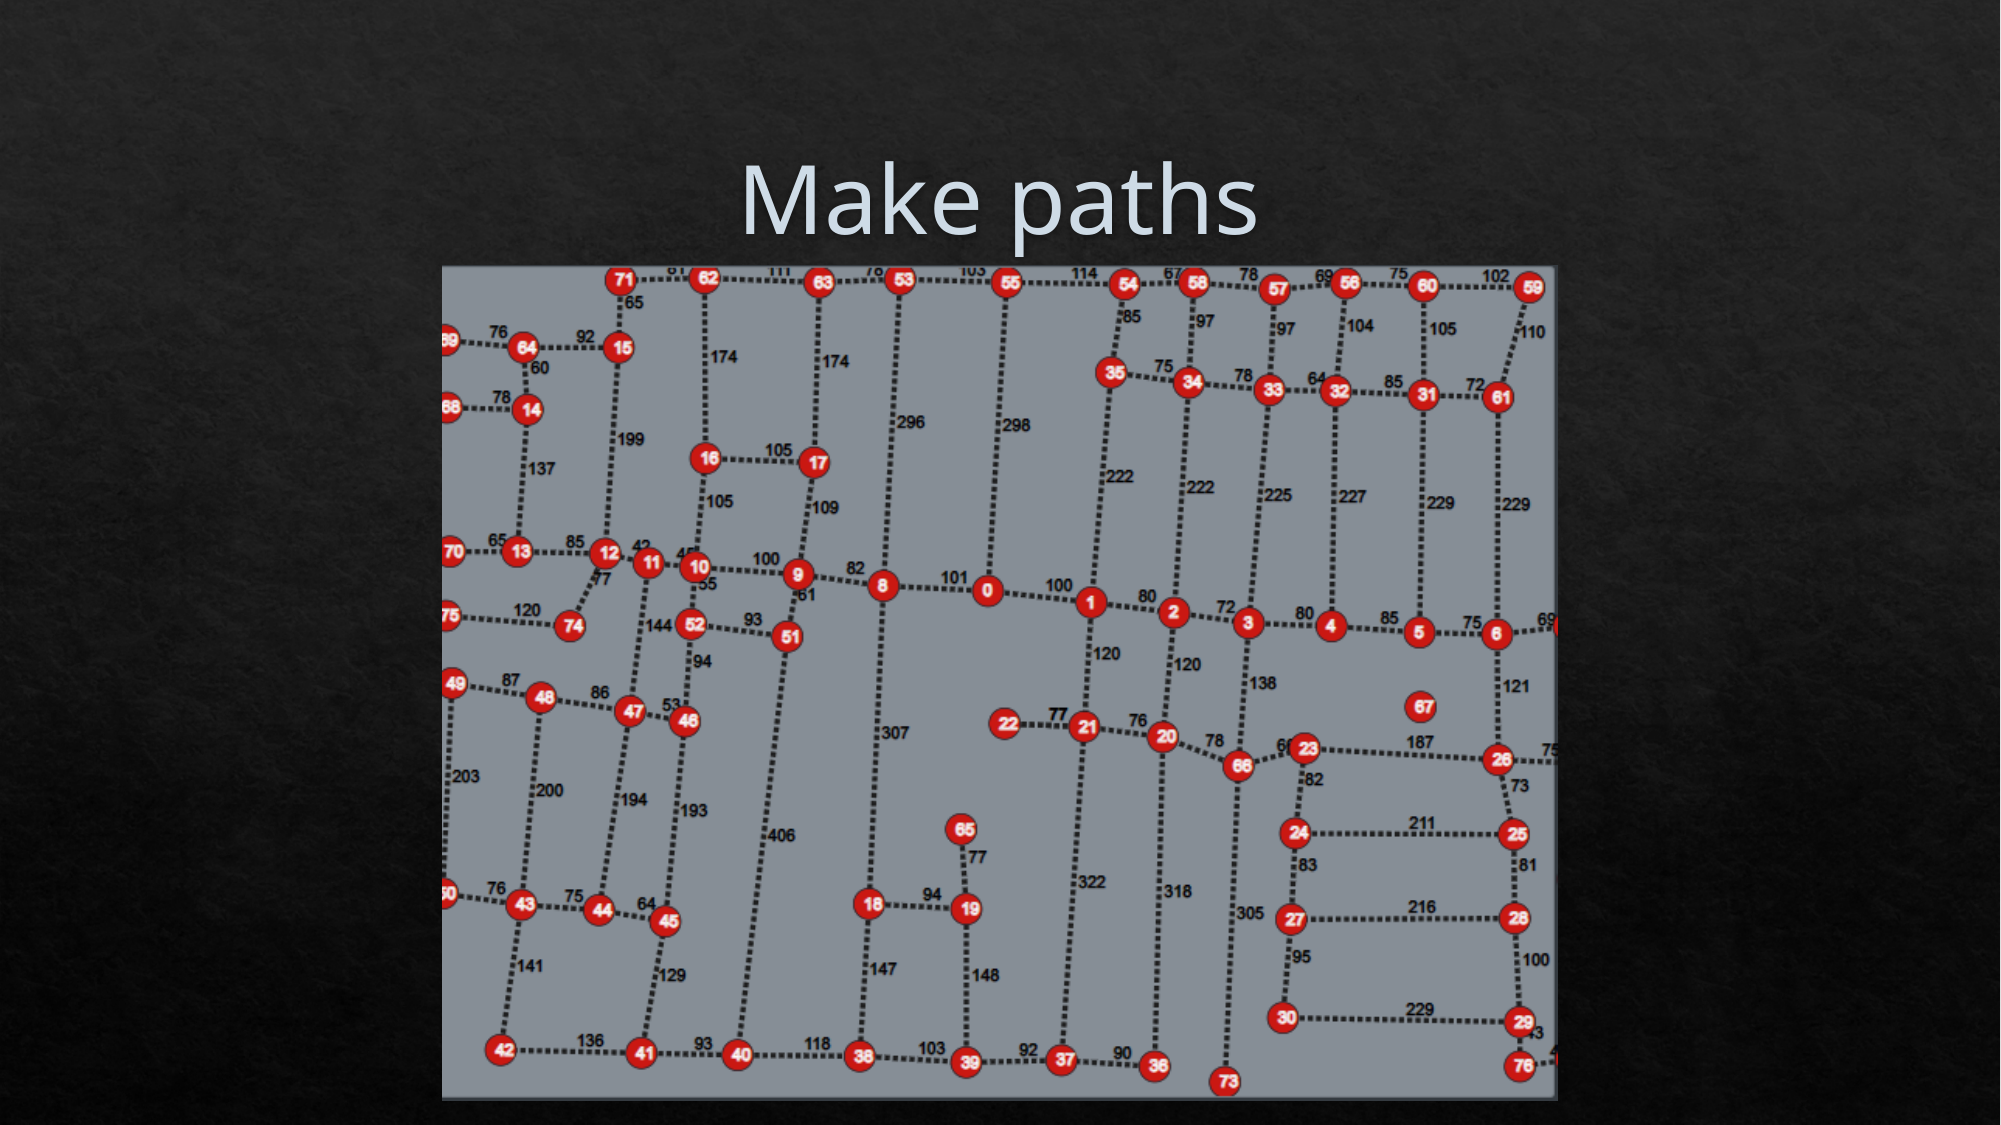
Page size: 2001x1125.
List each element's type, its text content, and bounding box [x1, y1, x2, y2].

picture [441, 265, 1559, 1101]
title Make paths [149, 99, 1849, 307]
